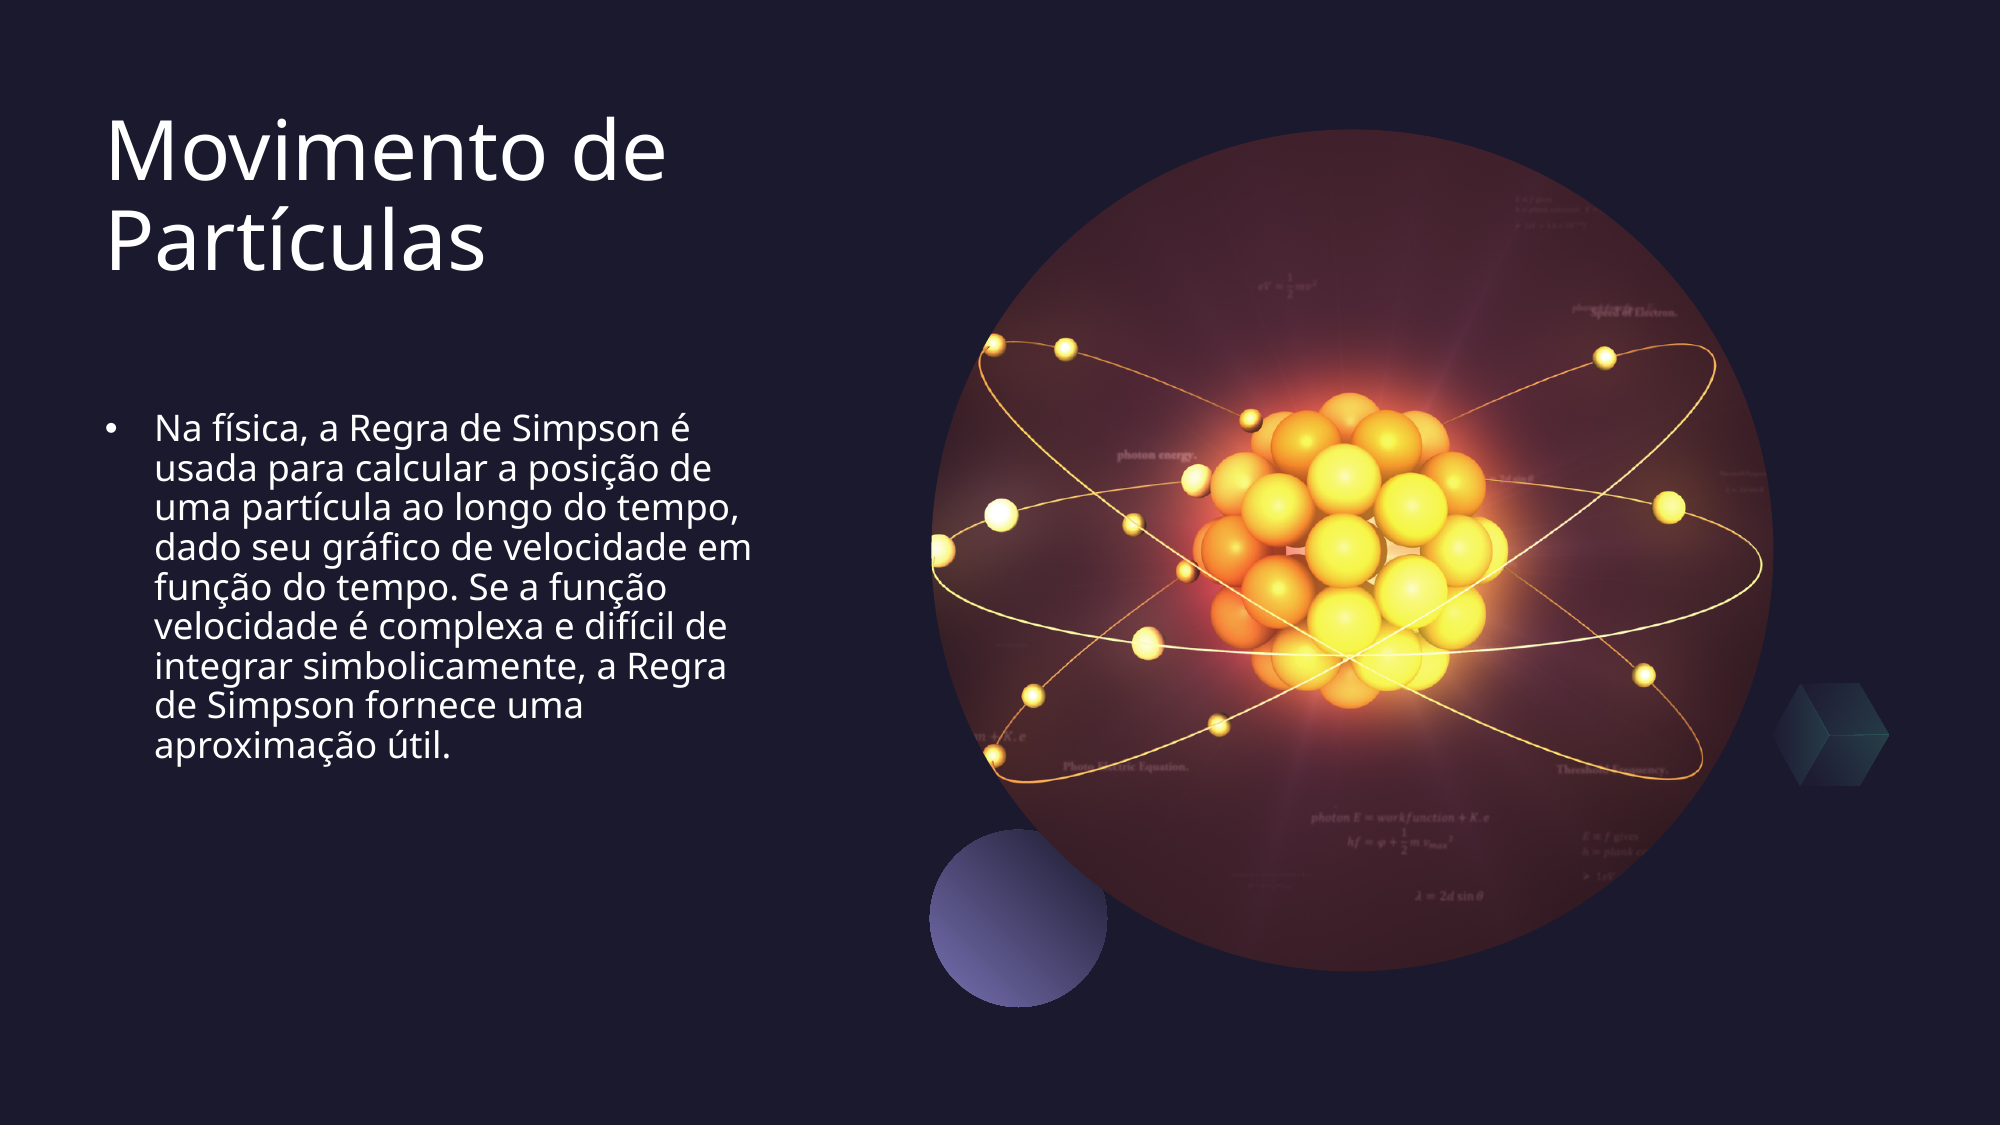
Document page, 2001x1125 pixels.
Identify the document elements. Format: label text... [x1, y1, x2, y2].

picture [931, 129, 1774, 972]
title Movimento de Partículas [89, 0, 772, 389]
subtitle Na física, a Regra de Simpson é usada para calcular a posição de uma partícula ao longo do tempo, dado seu gráfico de velocidade em função do tempo. Se a função velocidade é complexa e difícil de integrar simbolicamente, a Regra de Simpson fornece uma aproximação útil. [89, 409, 772, 796]
